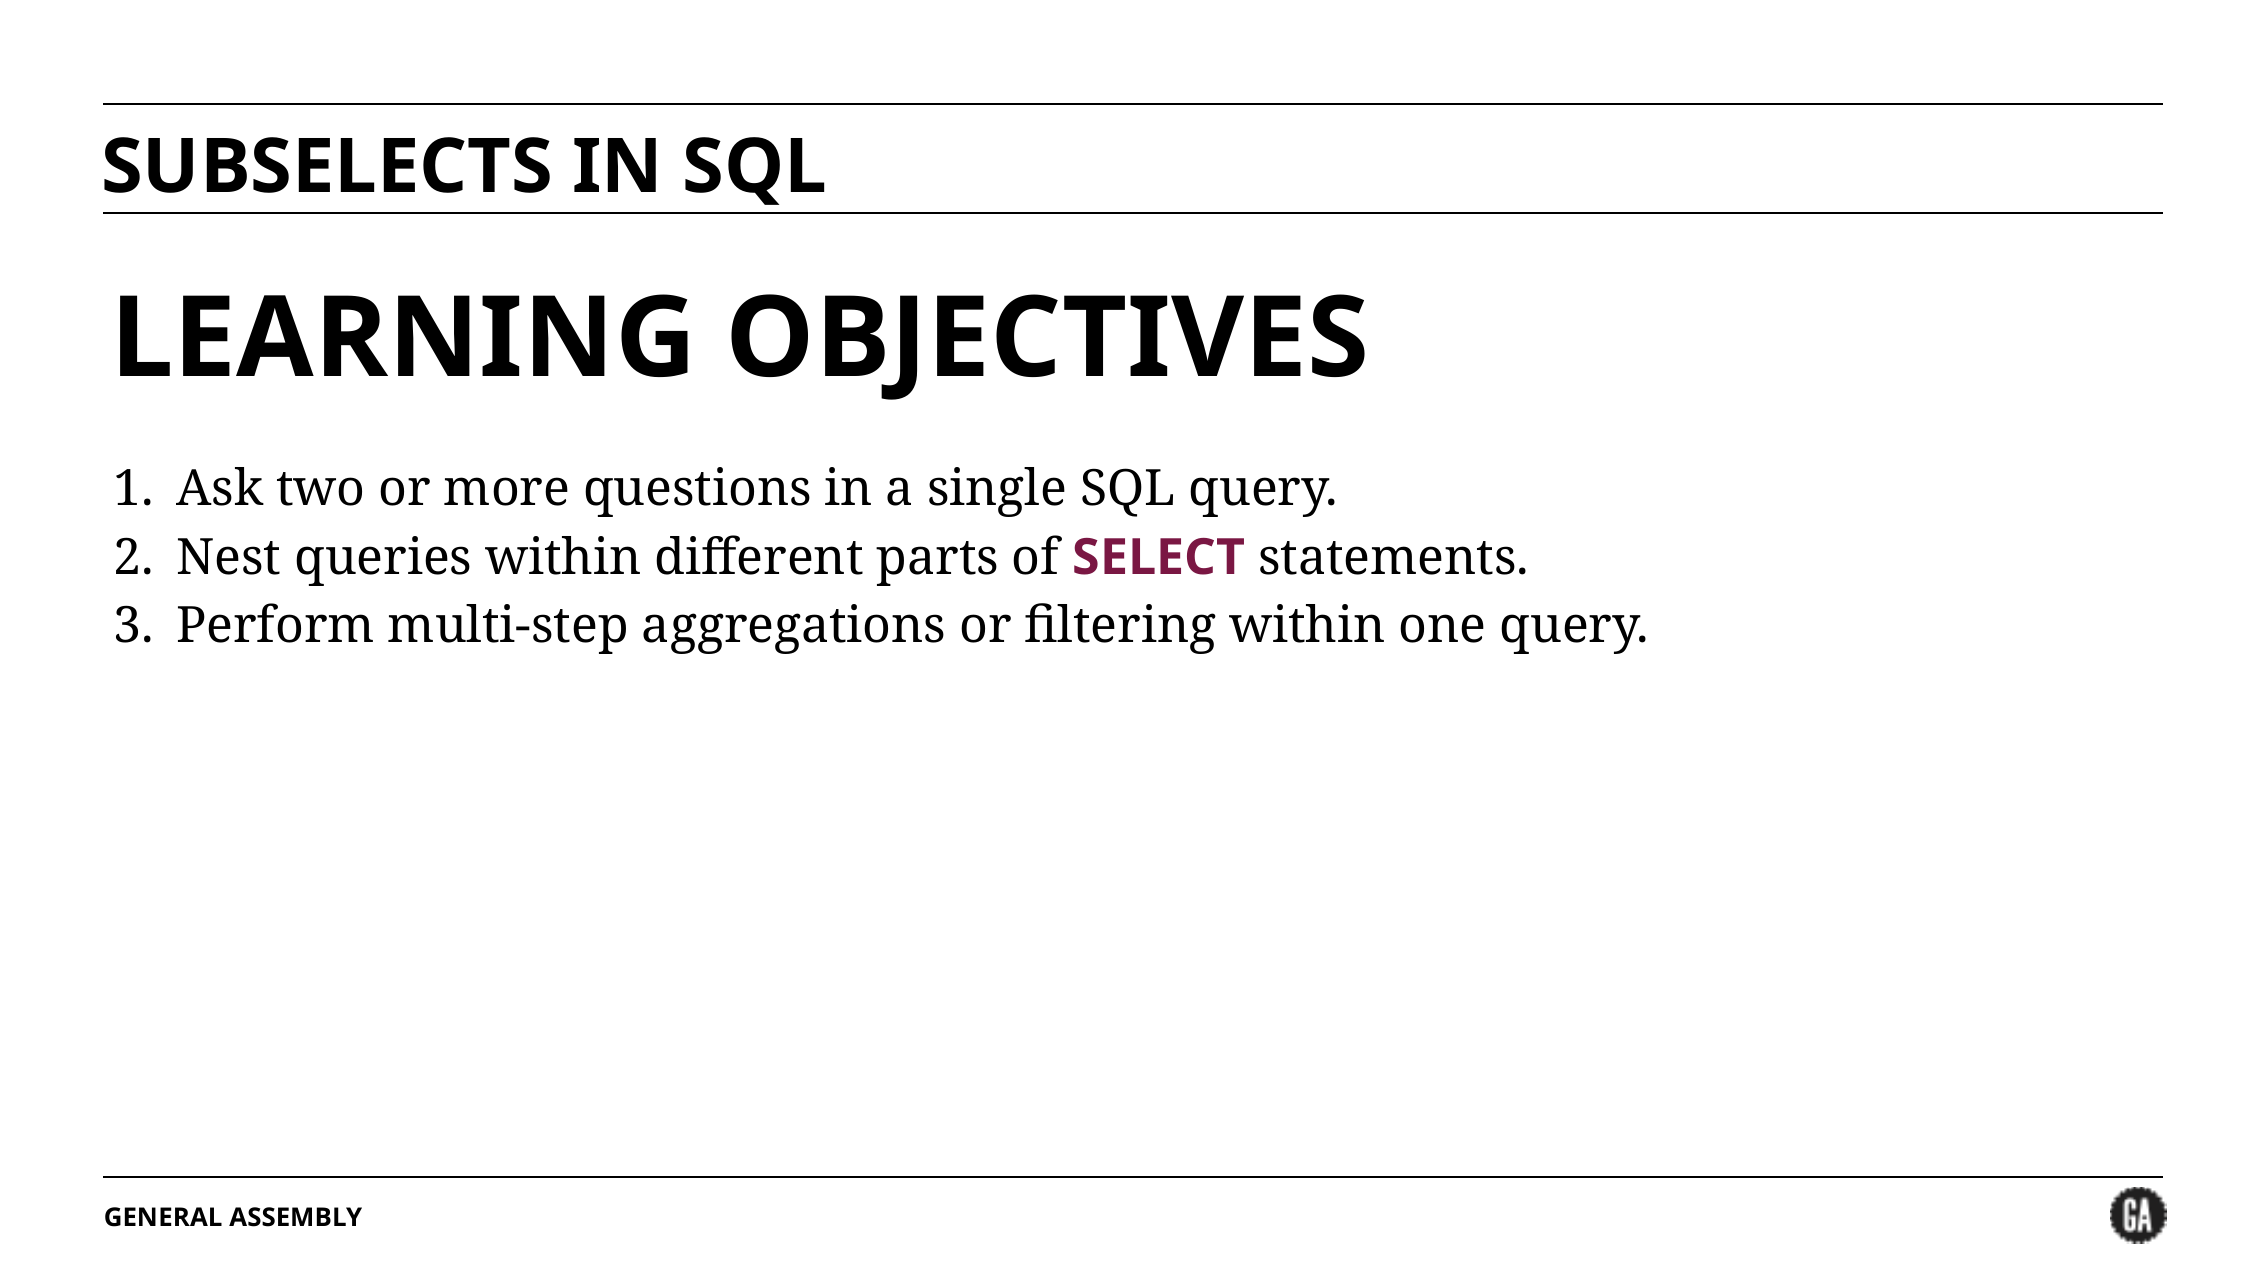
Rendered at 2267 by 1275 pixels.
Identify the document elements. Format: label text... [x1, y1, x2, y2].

title SUBSELECTS IN SQL [86, 104, 2150, 233]
list Ask two or more questions in a single SQL query. Nest queries within different parts of SELECT statements. Perform multi-step aggregations or filtering within one query. [86, 439, 2150, 1049]
text_box LEARNING OBJECTIVES [107, 264, 2065, 401]
picture [2110, 1187, 2167, 1244]
